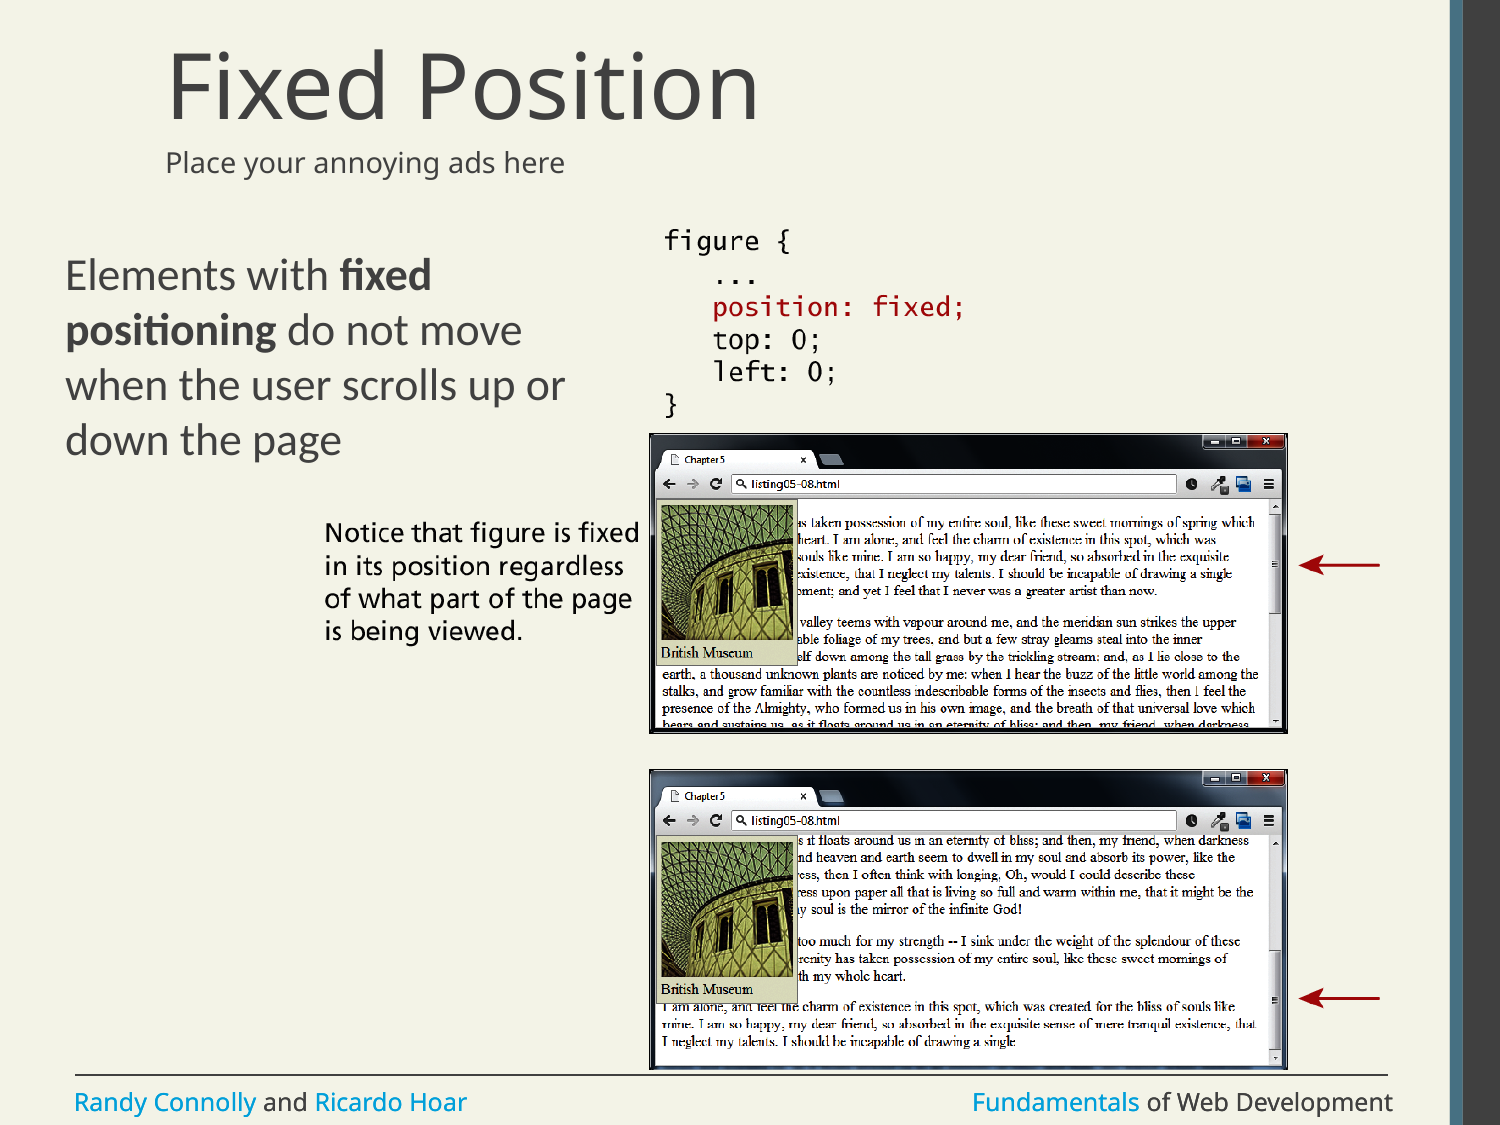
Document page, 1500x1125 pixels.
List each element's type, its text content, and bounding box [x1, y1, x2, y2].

list Elements with fixed positioning do not move when the user scrolls up or down the page [50, 237, 319, 980]
picture [324, 224, 1381, 1070]
title Fixed Position [150, 20, 1425, 188]
list Place your annoying ads here [150, 137, 1200, 188]
